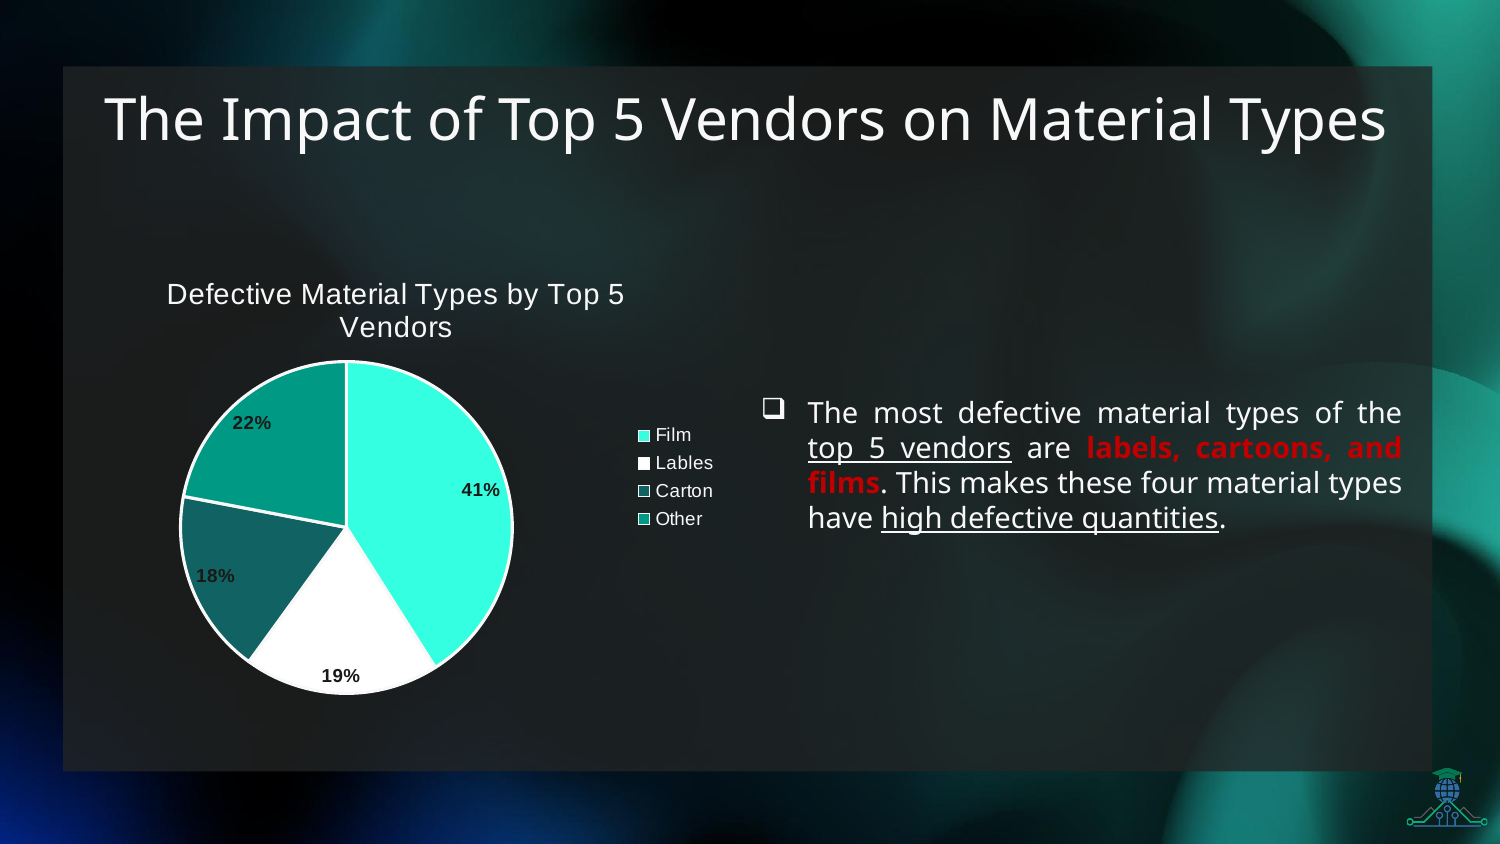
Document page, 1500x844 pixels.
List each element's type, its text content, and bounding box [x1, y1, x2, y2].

text_box The most defective material types of the top 5 vendors are labels, cartoons, and films. This makes these four material types have high defective quantities. [746, 387, 1418, 543]
title The Impact of Top 5 Vendors on Material Types [60, 67, 1432, 237]
chart [60, 252, 733, 703]
picture [0, 0, 1500, 844]
